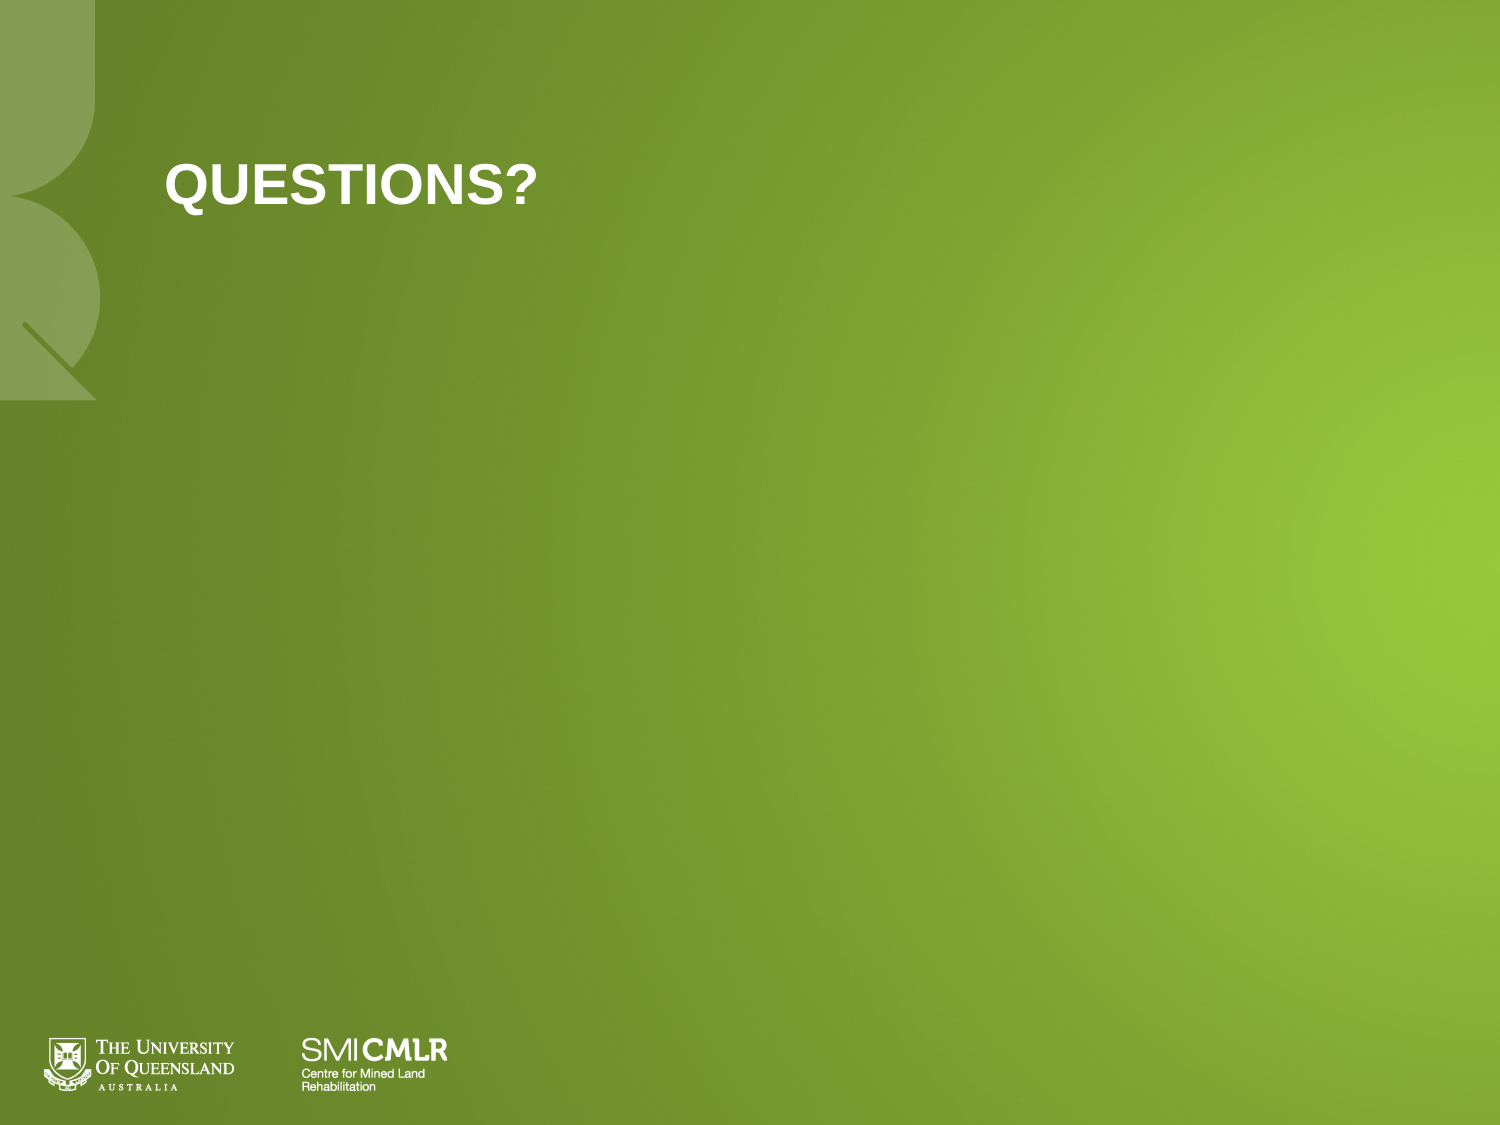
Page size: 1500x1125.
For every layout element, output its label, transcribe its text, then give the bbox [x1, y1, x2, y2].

title Questions? [149, 139, 1425, 224]
picture [0, 0, 1500, 1125]
